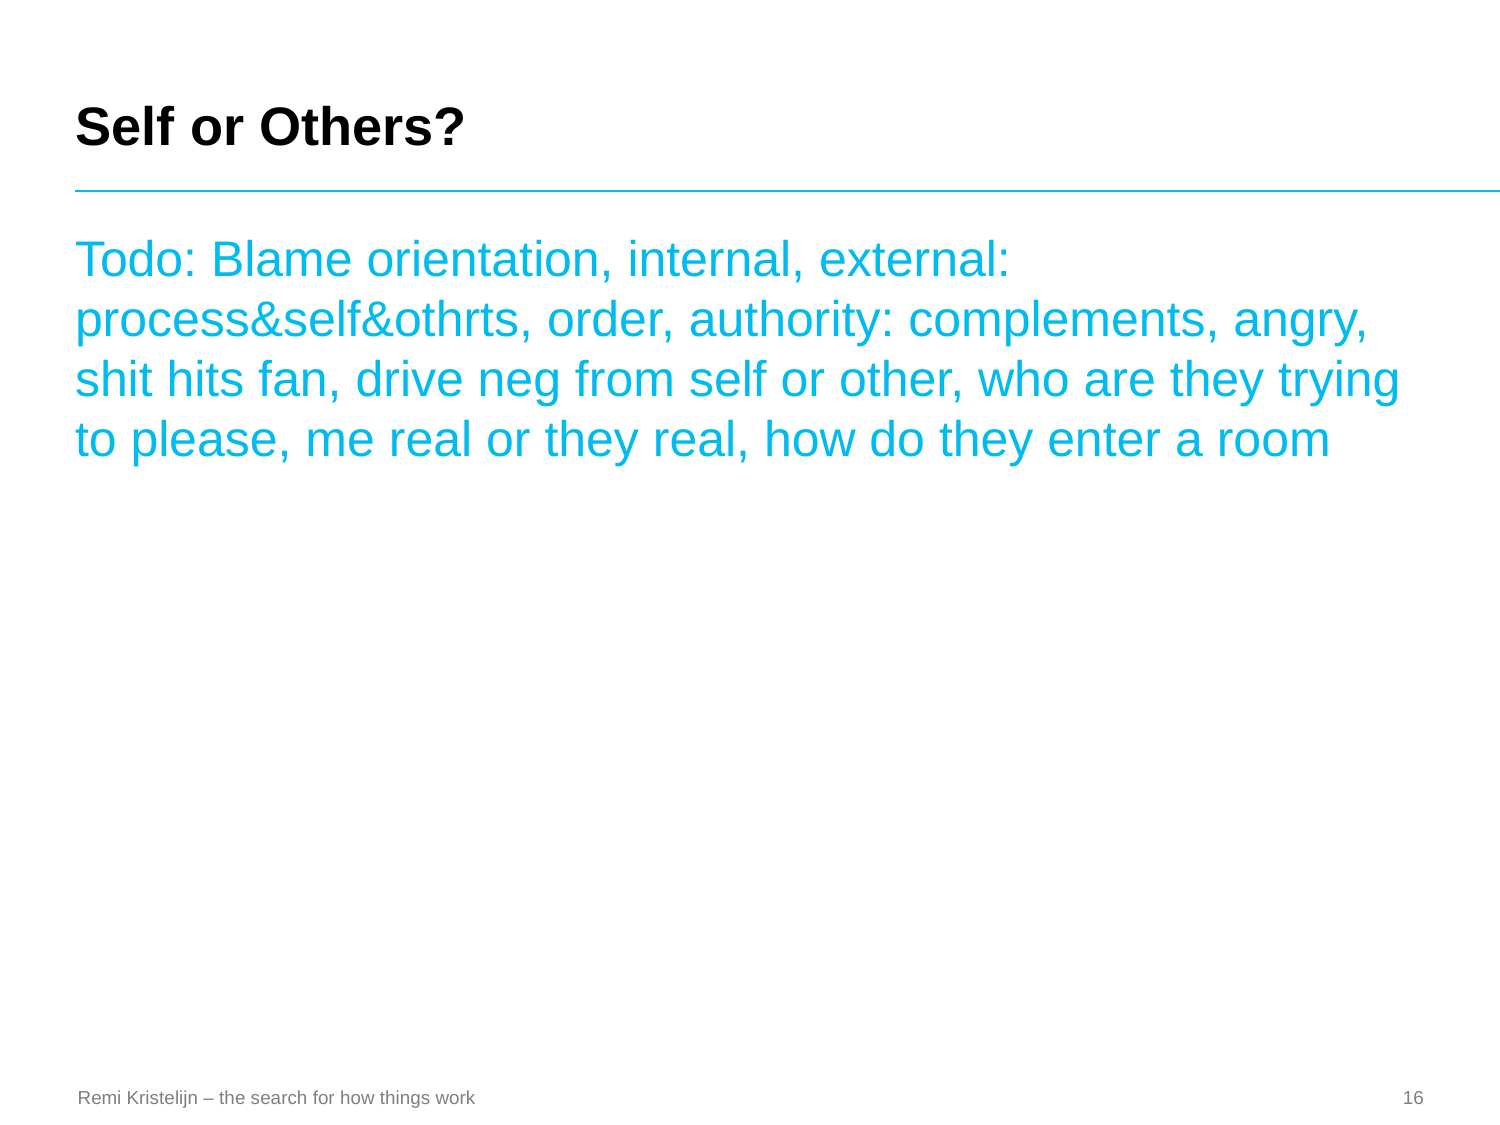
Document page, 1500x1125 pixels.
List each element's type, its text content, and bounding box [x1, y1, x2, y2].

title Self or Others? [75, 27, 1422, 157]
list Todo: Blame orientation, internal, external: process&self&othrts, order, authority: complements, angry, shit hits fan, drive neg from self or other, who are they trying to please, me real or they real, how do they enter a room [75, 226, 1425, 1018]
